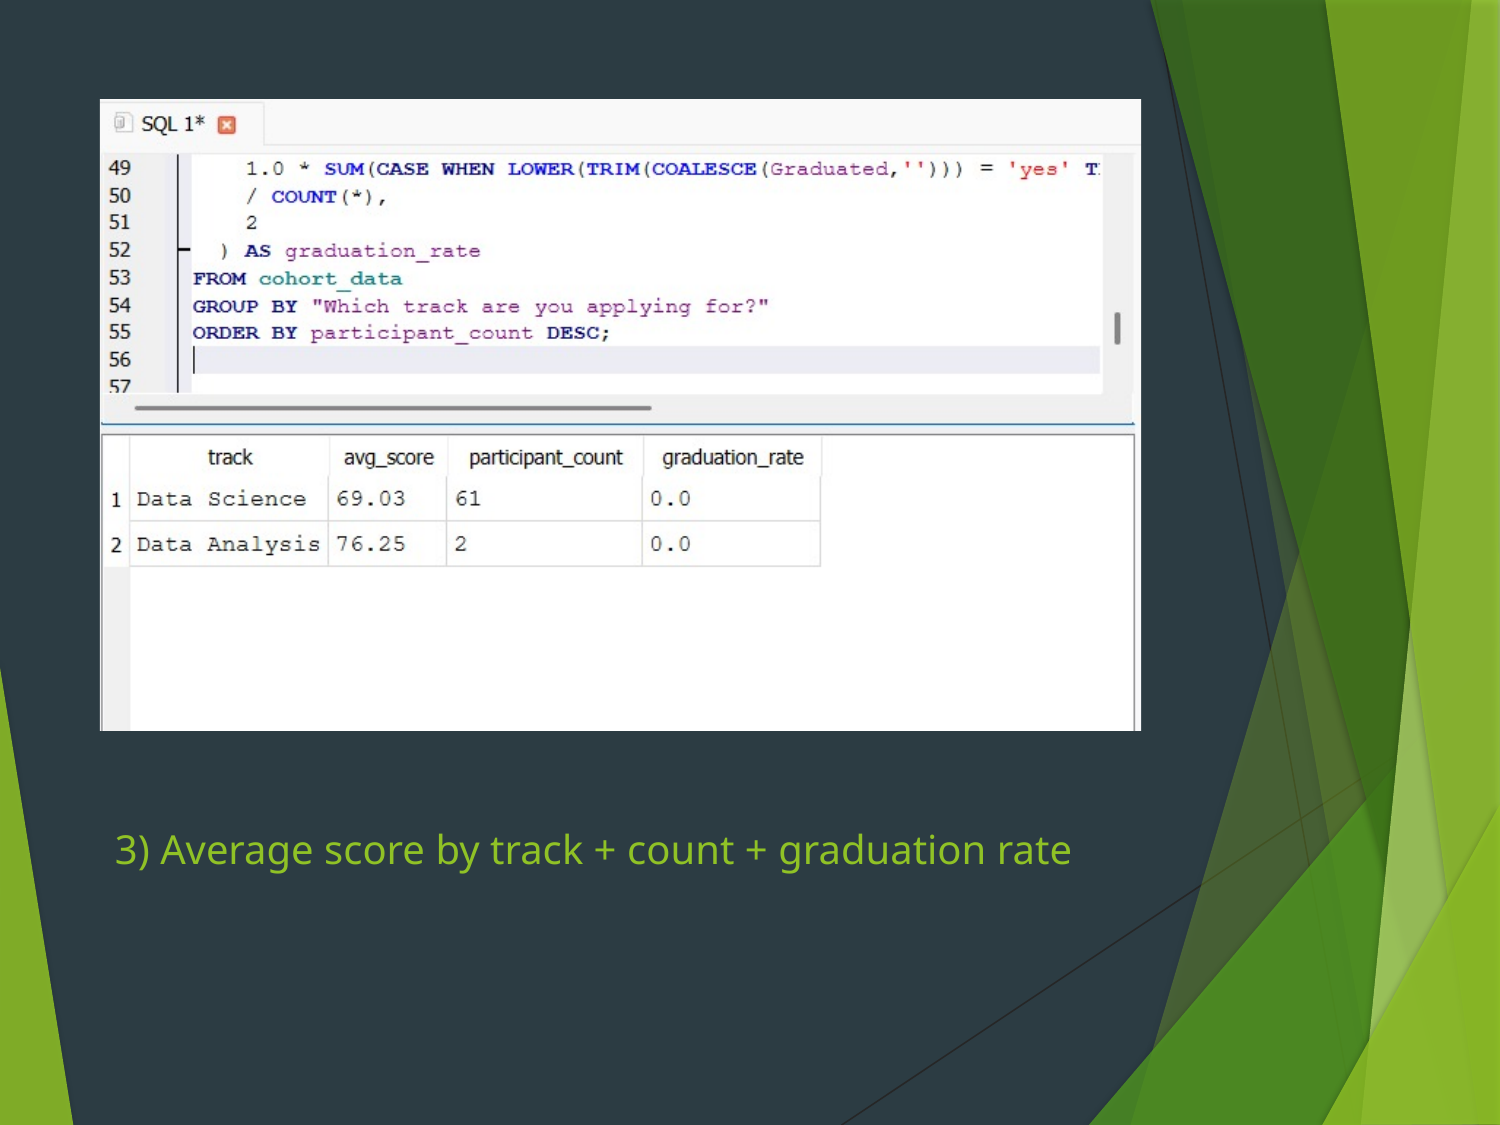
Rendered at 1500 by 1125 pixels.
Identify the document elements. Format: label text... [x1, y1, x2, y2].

title 3) Average score by track + count + graduation rate [99, 787, 1142, 881]
picture [99, 99, 1142, 732]
